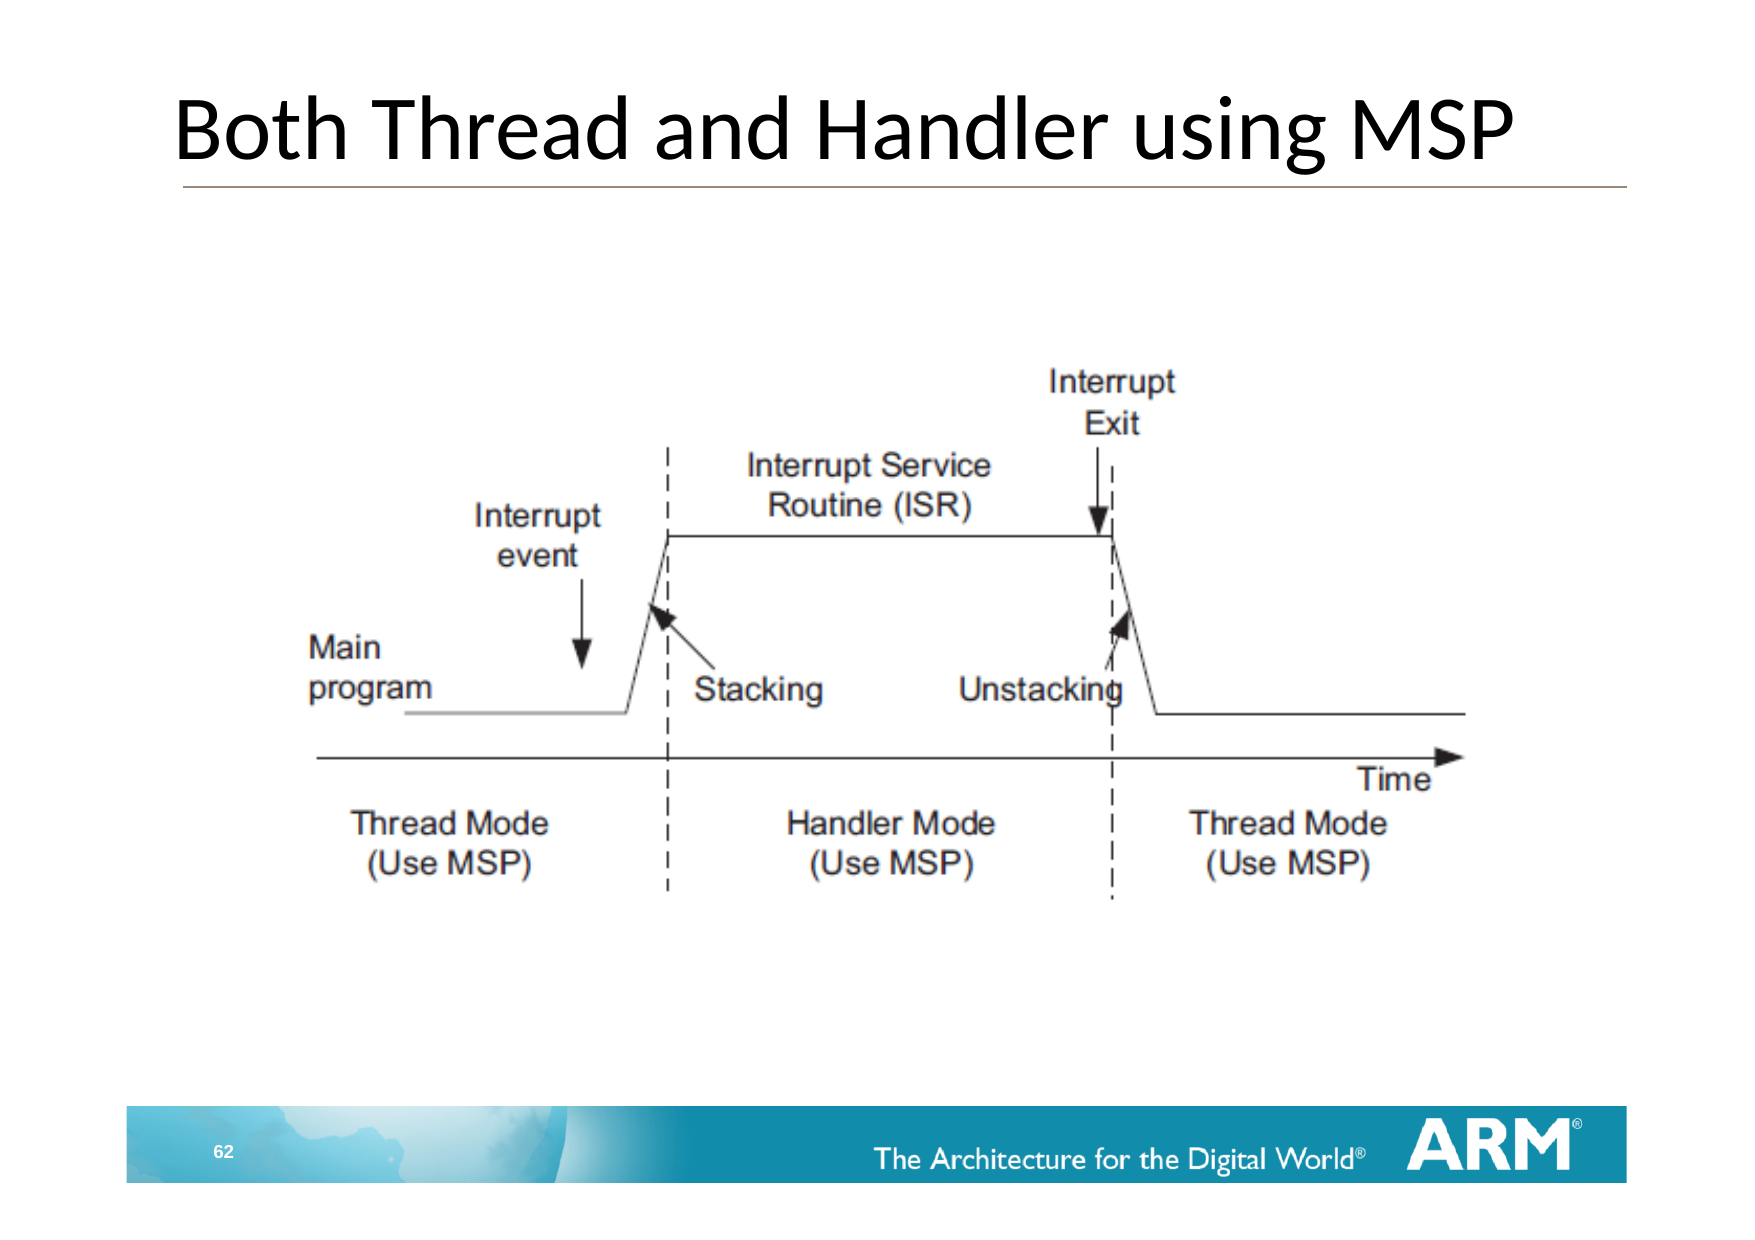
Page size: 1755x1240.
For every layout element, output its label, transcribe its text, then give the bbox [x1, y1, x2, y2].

title Both Thread and Handler using MSP [173, 80, 1581, 172]
picture [247, 320, 1507, 919]
slide_number 62 [198, 1139, 287, 1187]
picture [126, 1106, 1627, 1183]
